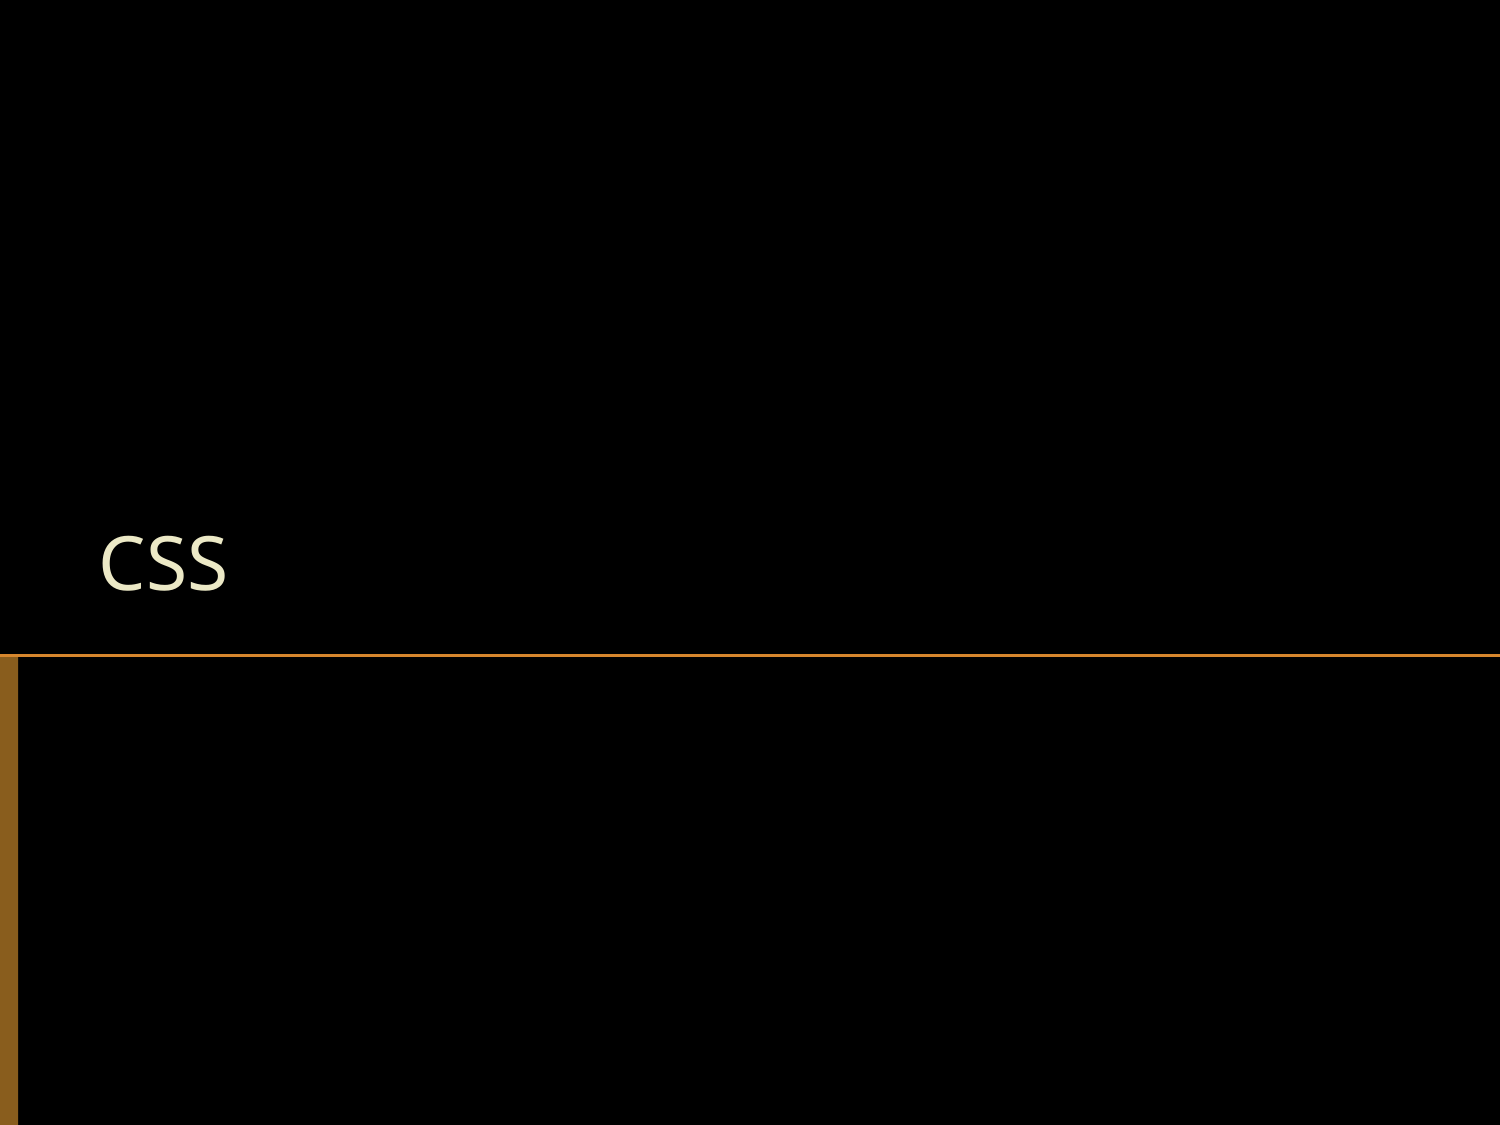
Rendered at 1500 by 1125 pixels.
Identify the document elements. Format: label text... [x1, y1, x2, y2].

title CSS [83, 450, 1417, 621]
